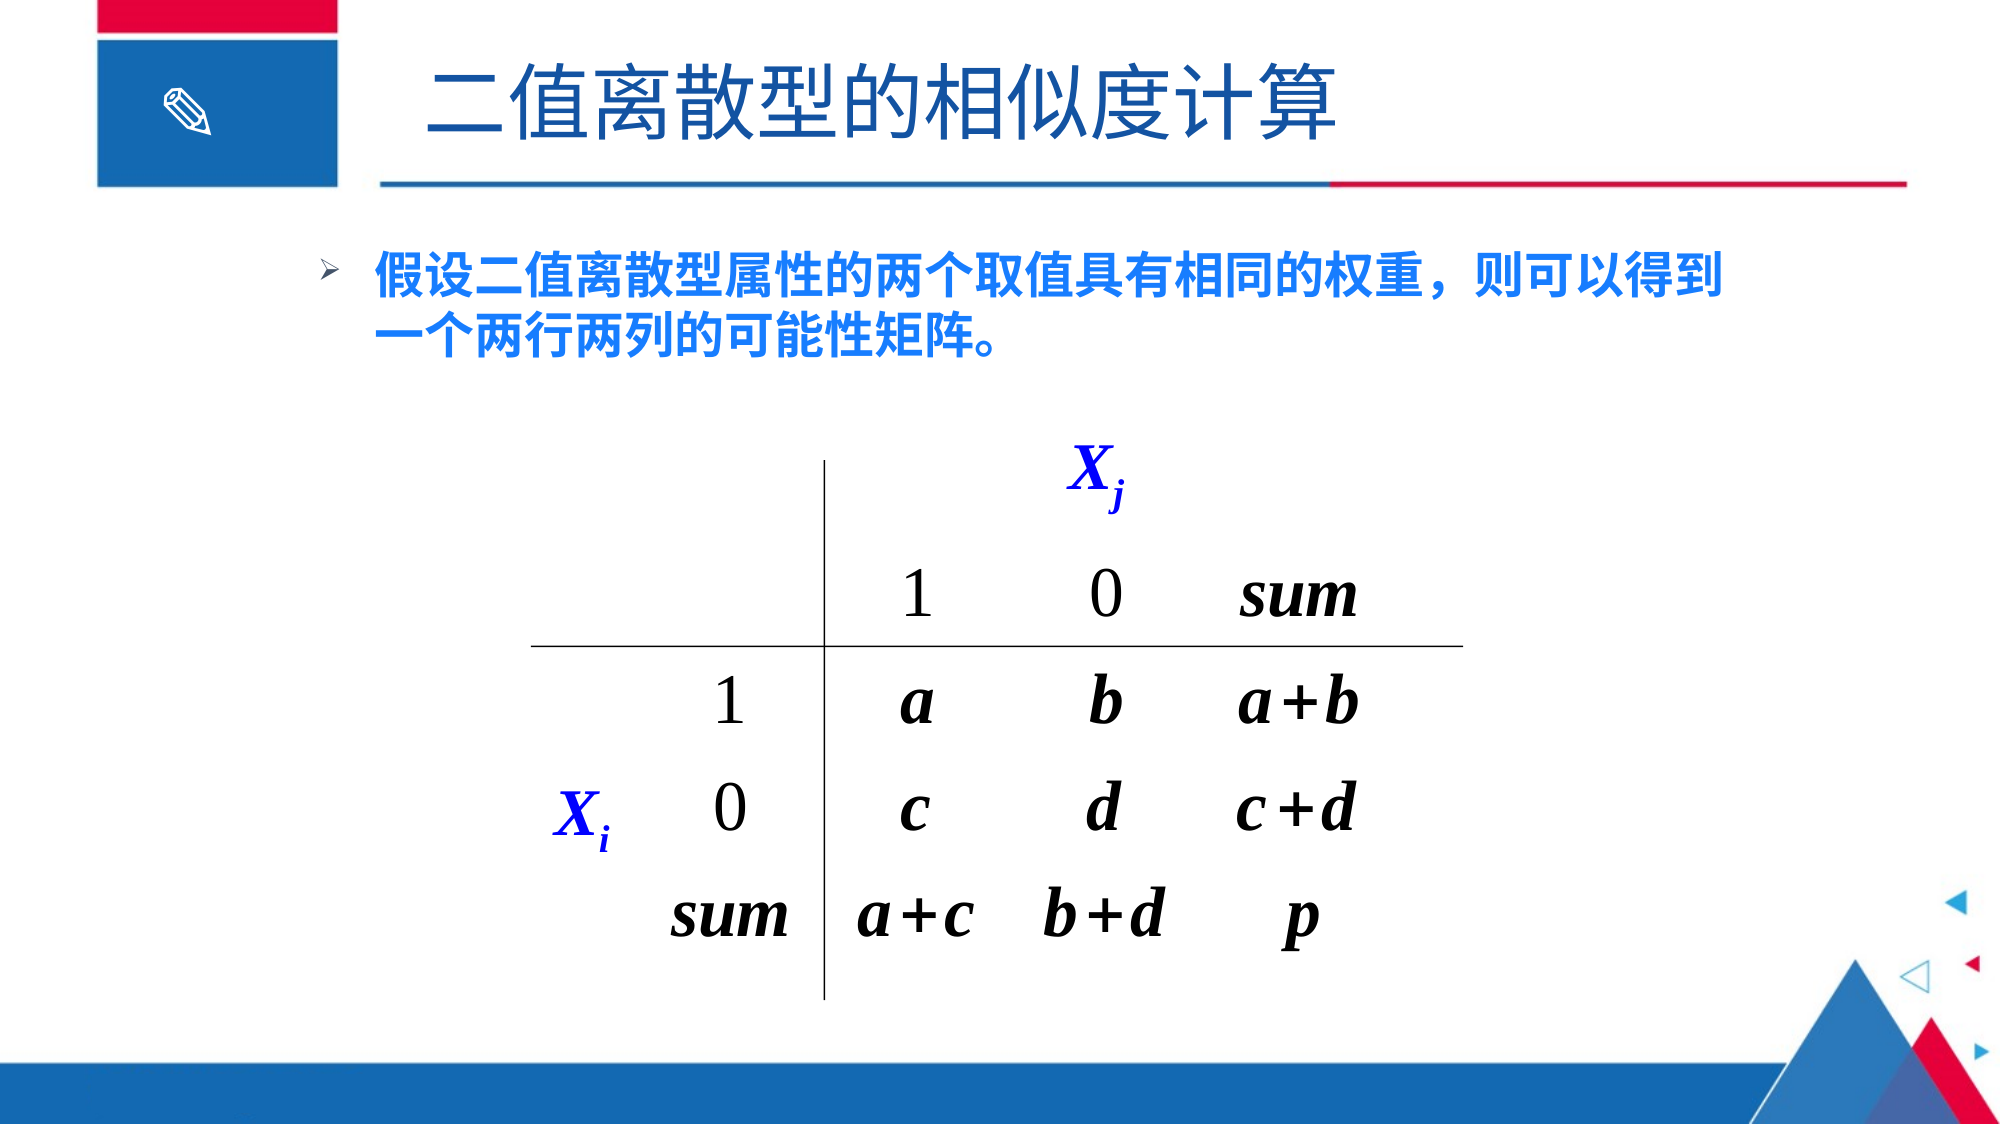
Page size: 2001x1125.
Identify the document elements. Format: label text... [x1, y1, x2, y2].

text_box 二值离散型的相似度计算 [409, 43, 1482, 158]
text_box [435, 415, 1464, 1001]
picture [0, 0, 2000, 1124]
text_box 假设二值离散型属性的两个取值具有相同的权重，则可以得到一个两行两列的可能性矩阵。 [228, 236, 1766, 1125]
